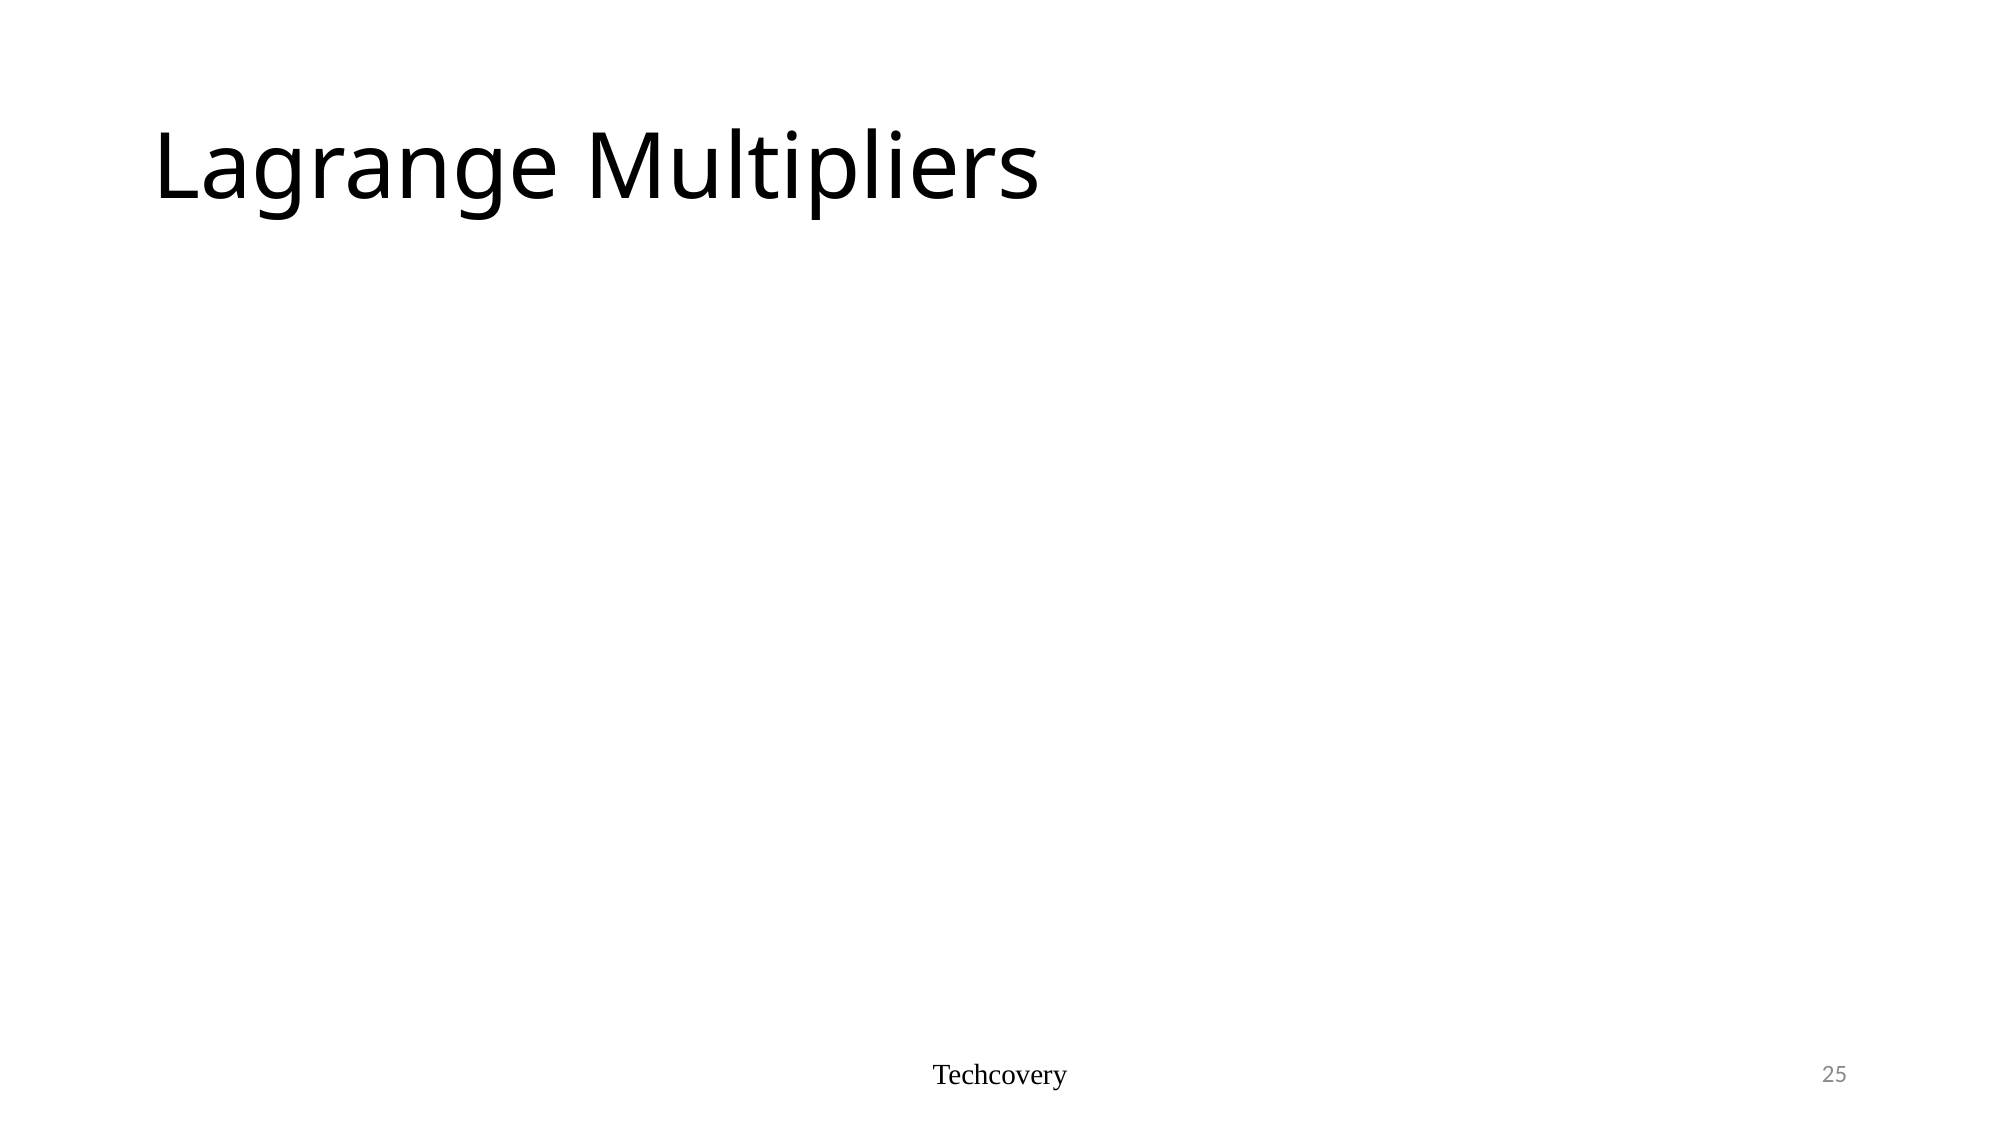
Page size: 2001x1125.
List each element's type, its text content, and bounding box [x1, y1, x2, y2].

title Lagrange Multipliers [137, 59, 1863, 278]
footer Techcovery [662, 1042, 1338, 1103]
slide_number 25 [1412, 1042, 1863, 1103]
